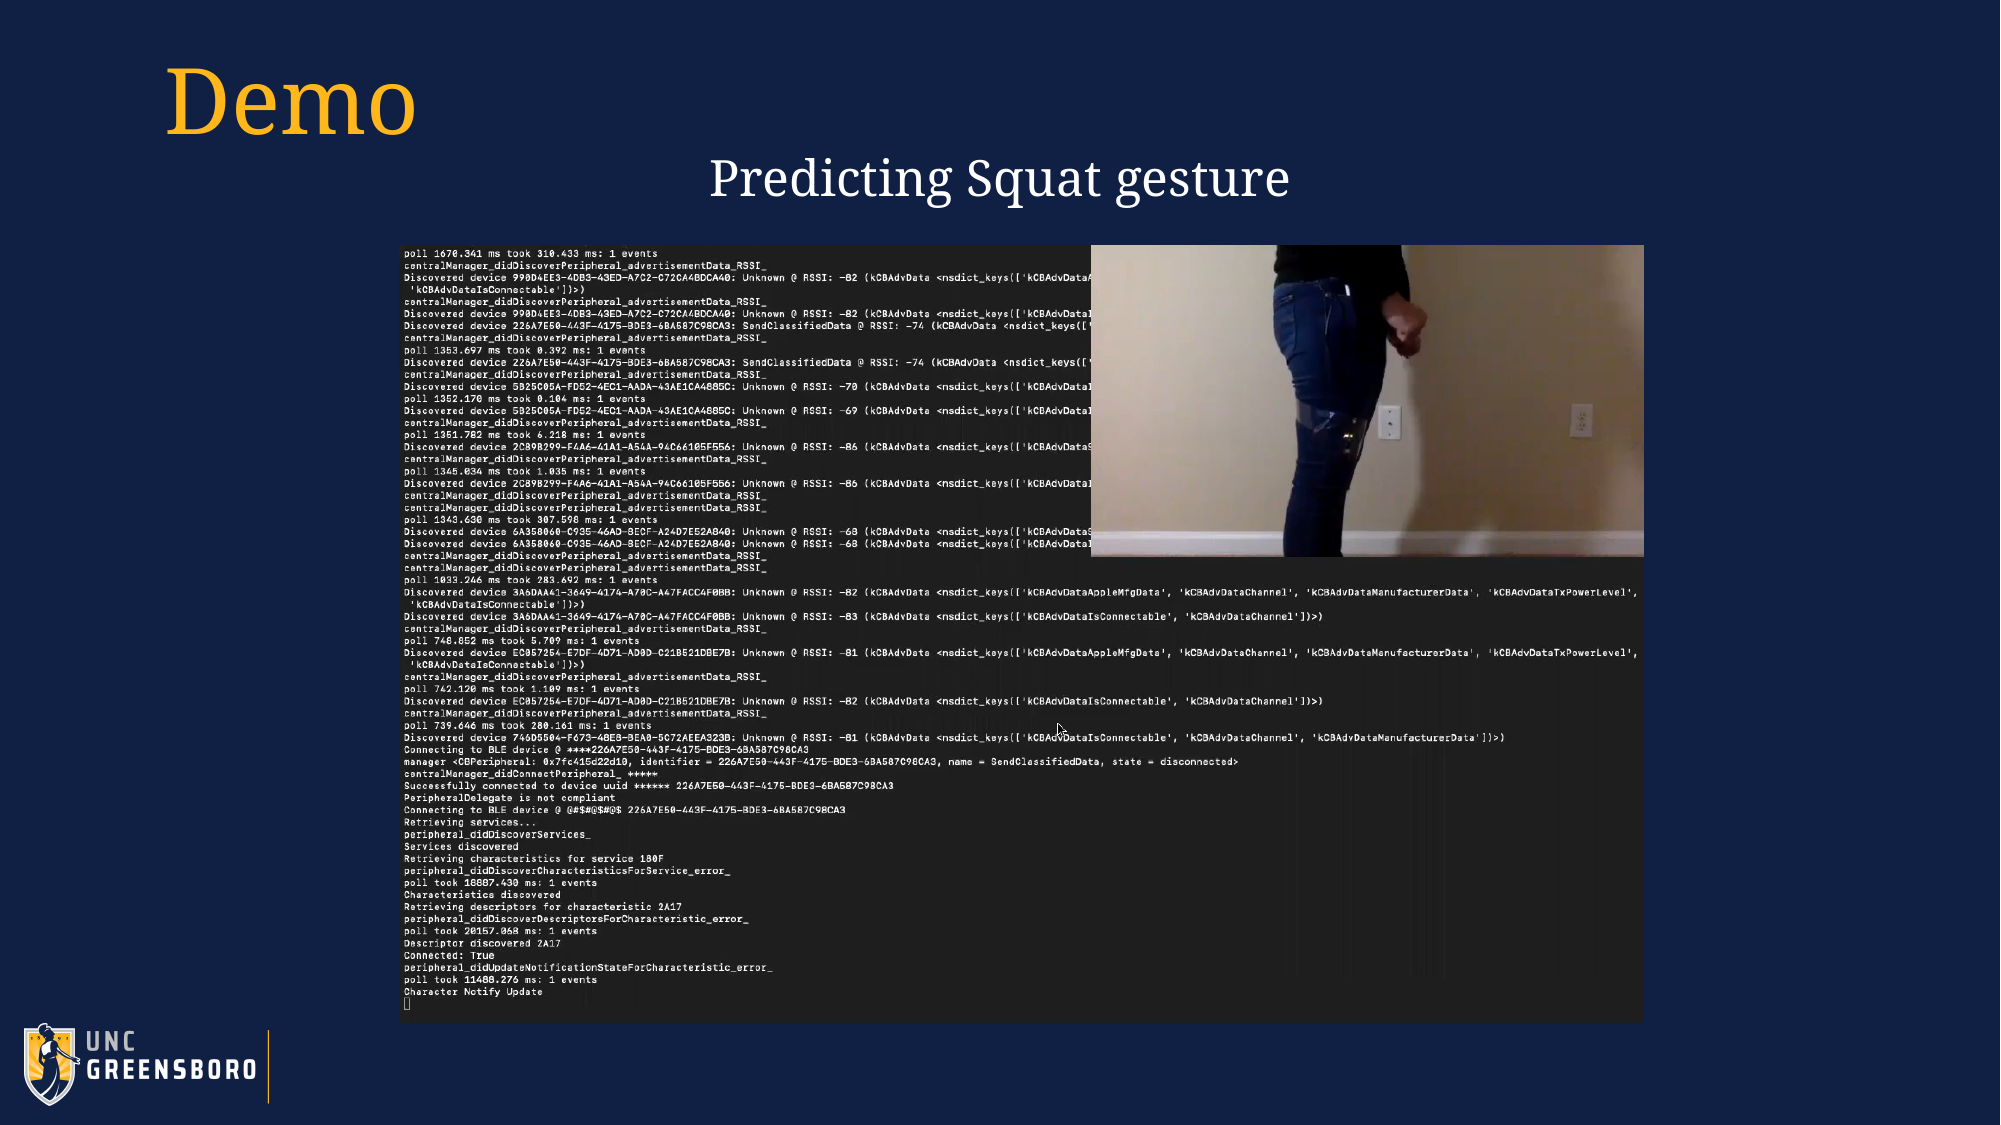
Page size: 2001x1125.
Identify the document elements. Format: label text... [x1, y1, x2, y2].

title Predicting Squat gesture [137, 115, 1863, 245]
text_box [398, 244, 1645, 1024]
picture [24, 1023, 269, 1106]
text_box Demo [149, 40, 549, 193]
